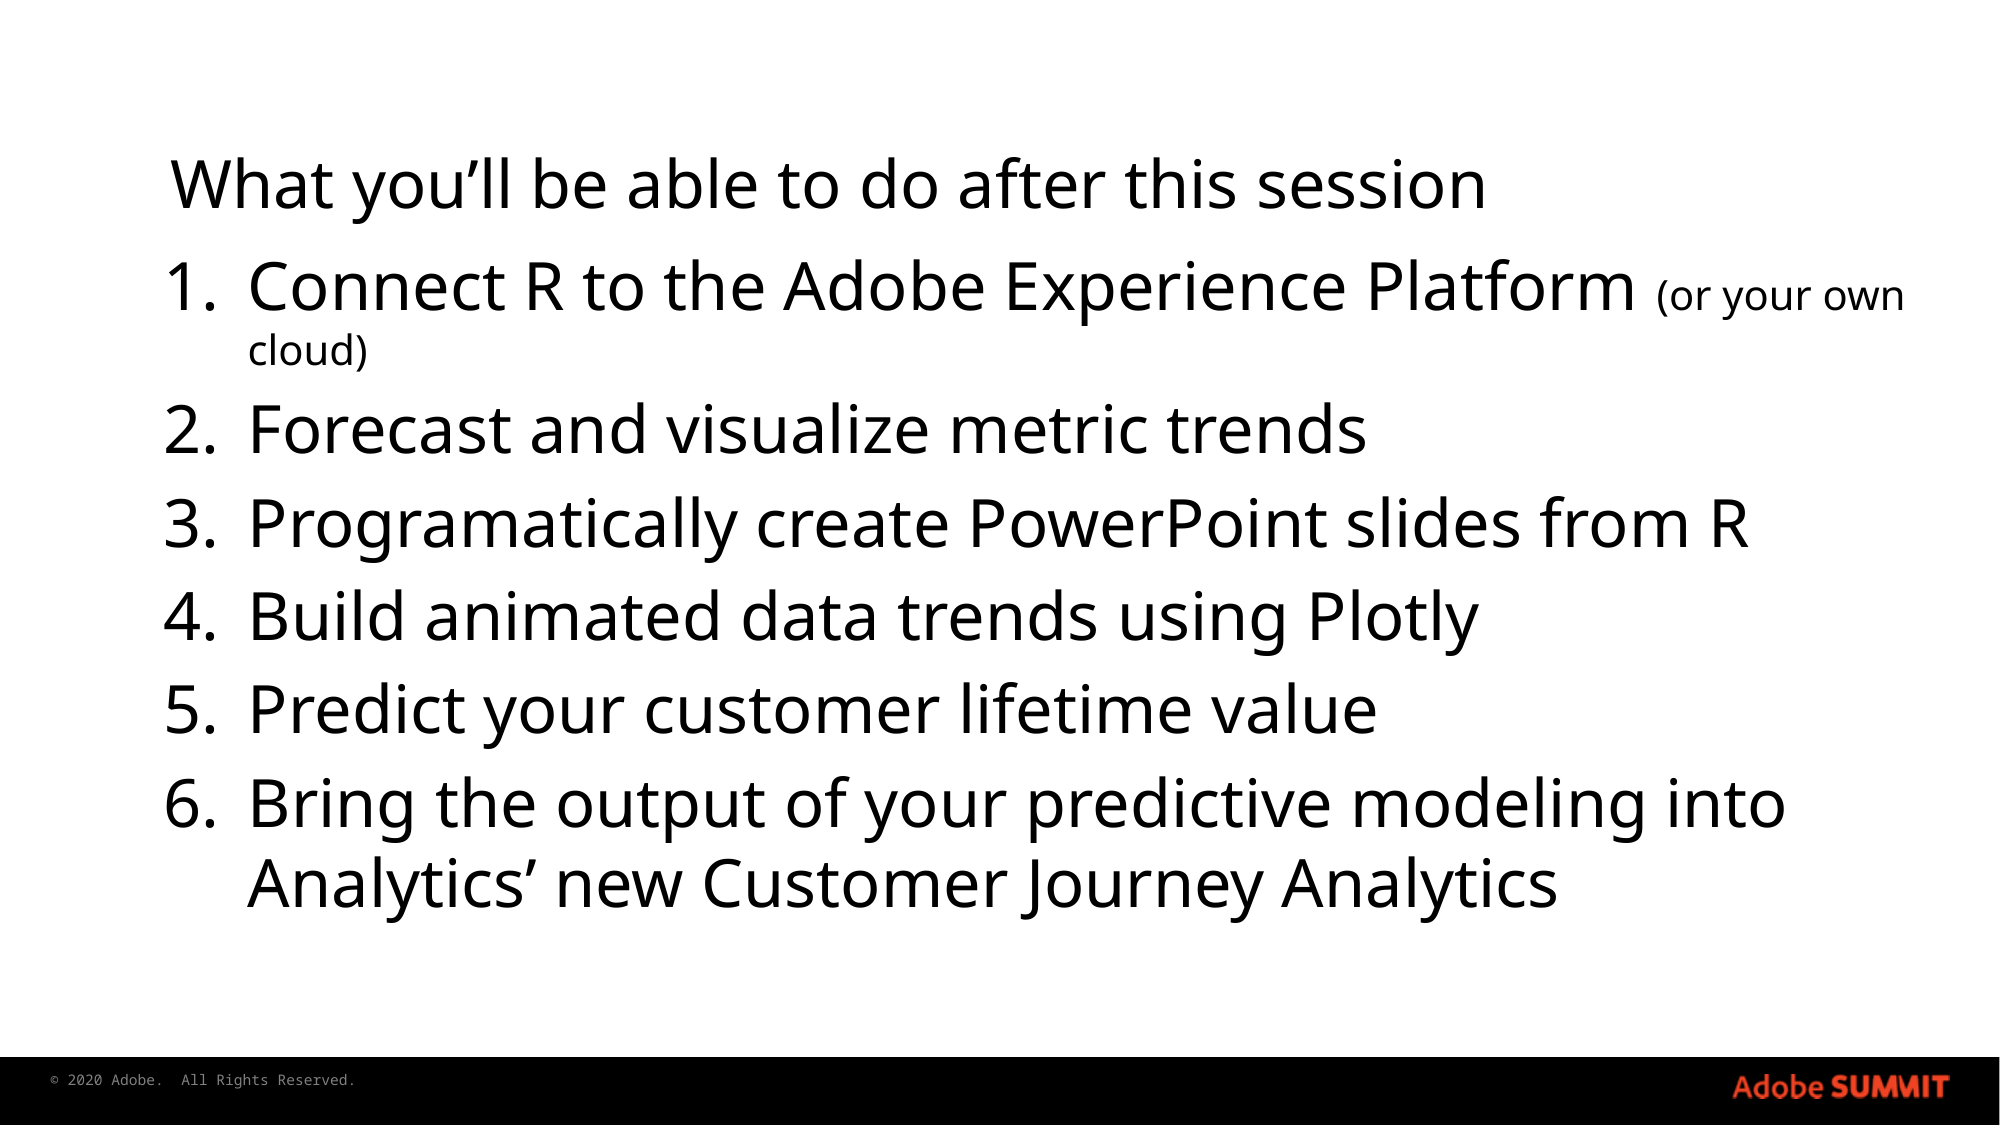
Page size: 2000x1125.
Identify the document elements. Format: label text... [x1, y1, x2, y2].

text_box What you’ll be able to do after this session [170, 121, 1770, 237]
text_box Connect R to the Adobe Experience Platform (or your own cloud) Forecast and visualize metric trends Programatically create PowerPoint slides from R Build animated data trends using Plotly Predict your customer lifetime value Bring the output of your predictive modeling into Analytics’ new Customer Journey Analytics [163, 237, 1947, 918]
picture [1732, 1074, 1950, 1099]
